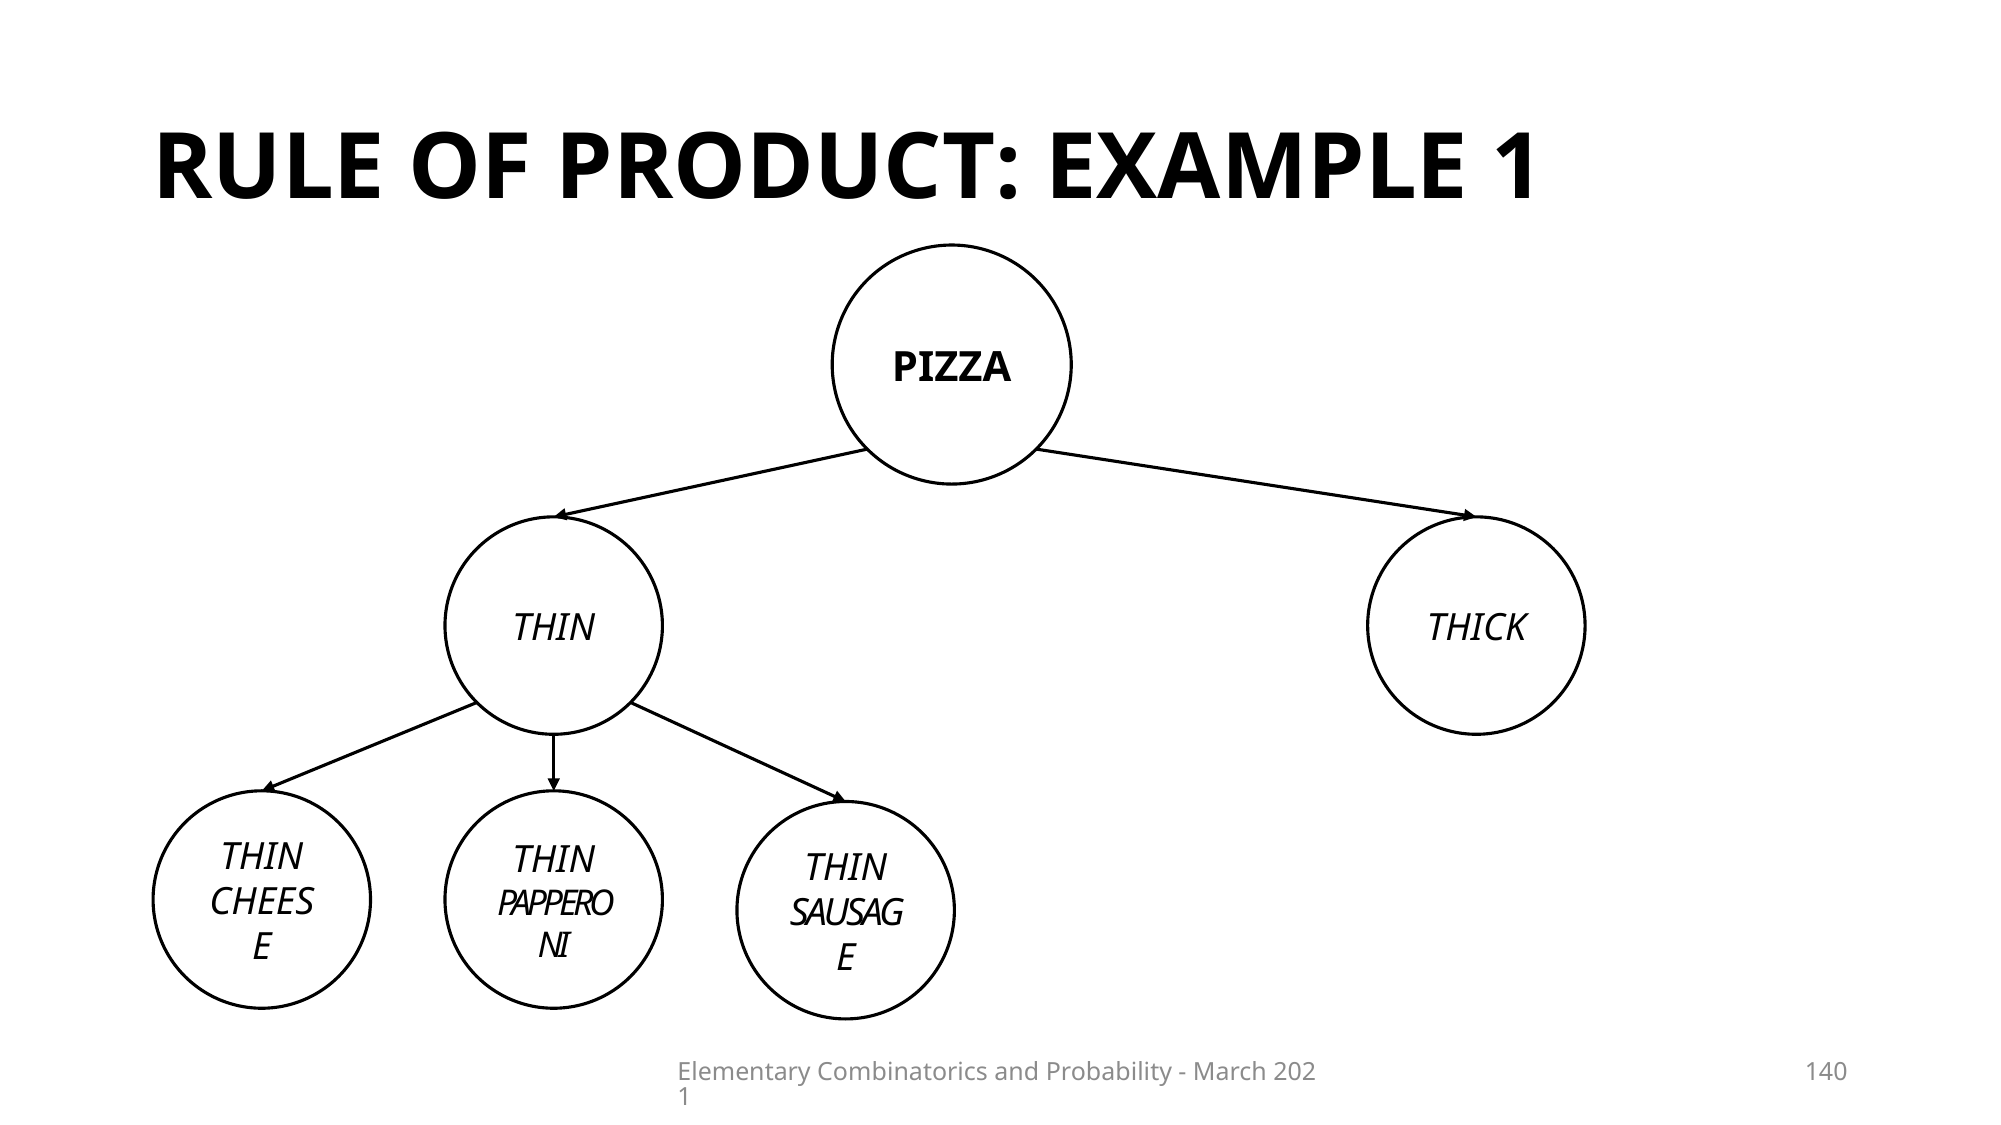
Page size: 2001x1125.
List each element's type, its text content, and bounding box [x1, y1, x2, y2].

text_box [553, 449, 868, 517]
text_box THIN [443, 515, 664, 736]
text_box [261, 702, 477, 791]
text_box THIN SAUSAGE [735, 800, 956, 1020]
slide_number 140 [1412, 1042, 1863, 1103]
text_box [630, 702, 846, 802]
text_box THICK [1366, 515, 1587, 736]
footer Elementary Combinatorics and Probability - March 2021 [662, 1042, 1338, 1103]
text_box PIZZA [831, 243, 1073, 486]
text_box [1036, 449, 1477, 517]
text_box THIN PAPPERONI [443, 789, 664, 1010]
title RULE OF PRODUCT: EXAMPLE 1 [137, 59, 1863, 278]
text_box THIN CHEESE [152, 789, 372, 1010]
